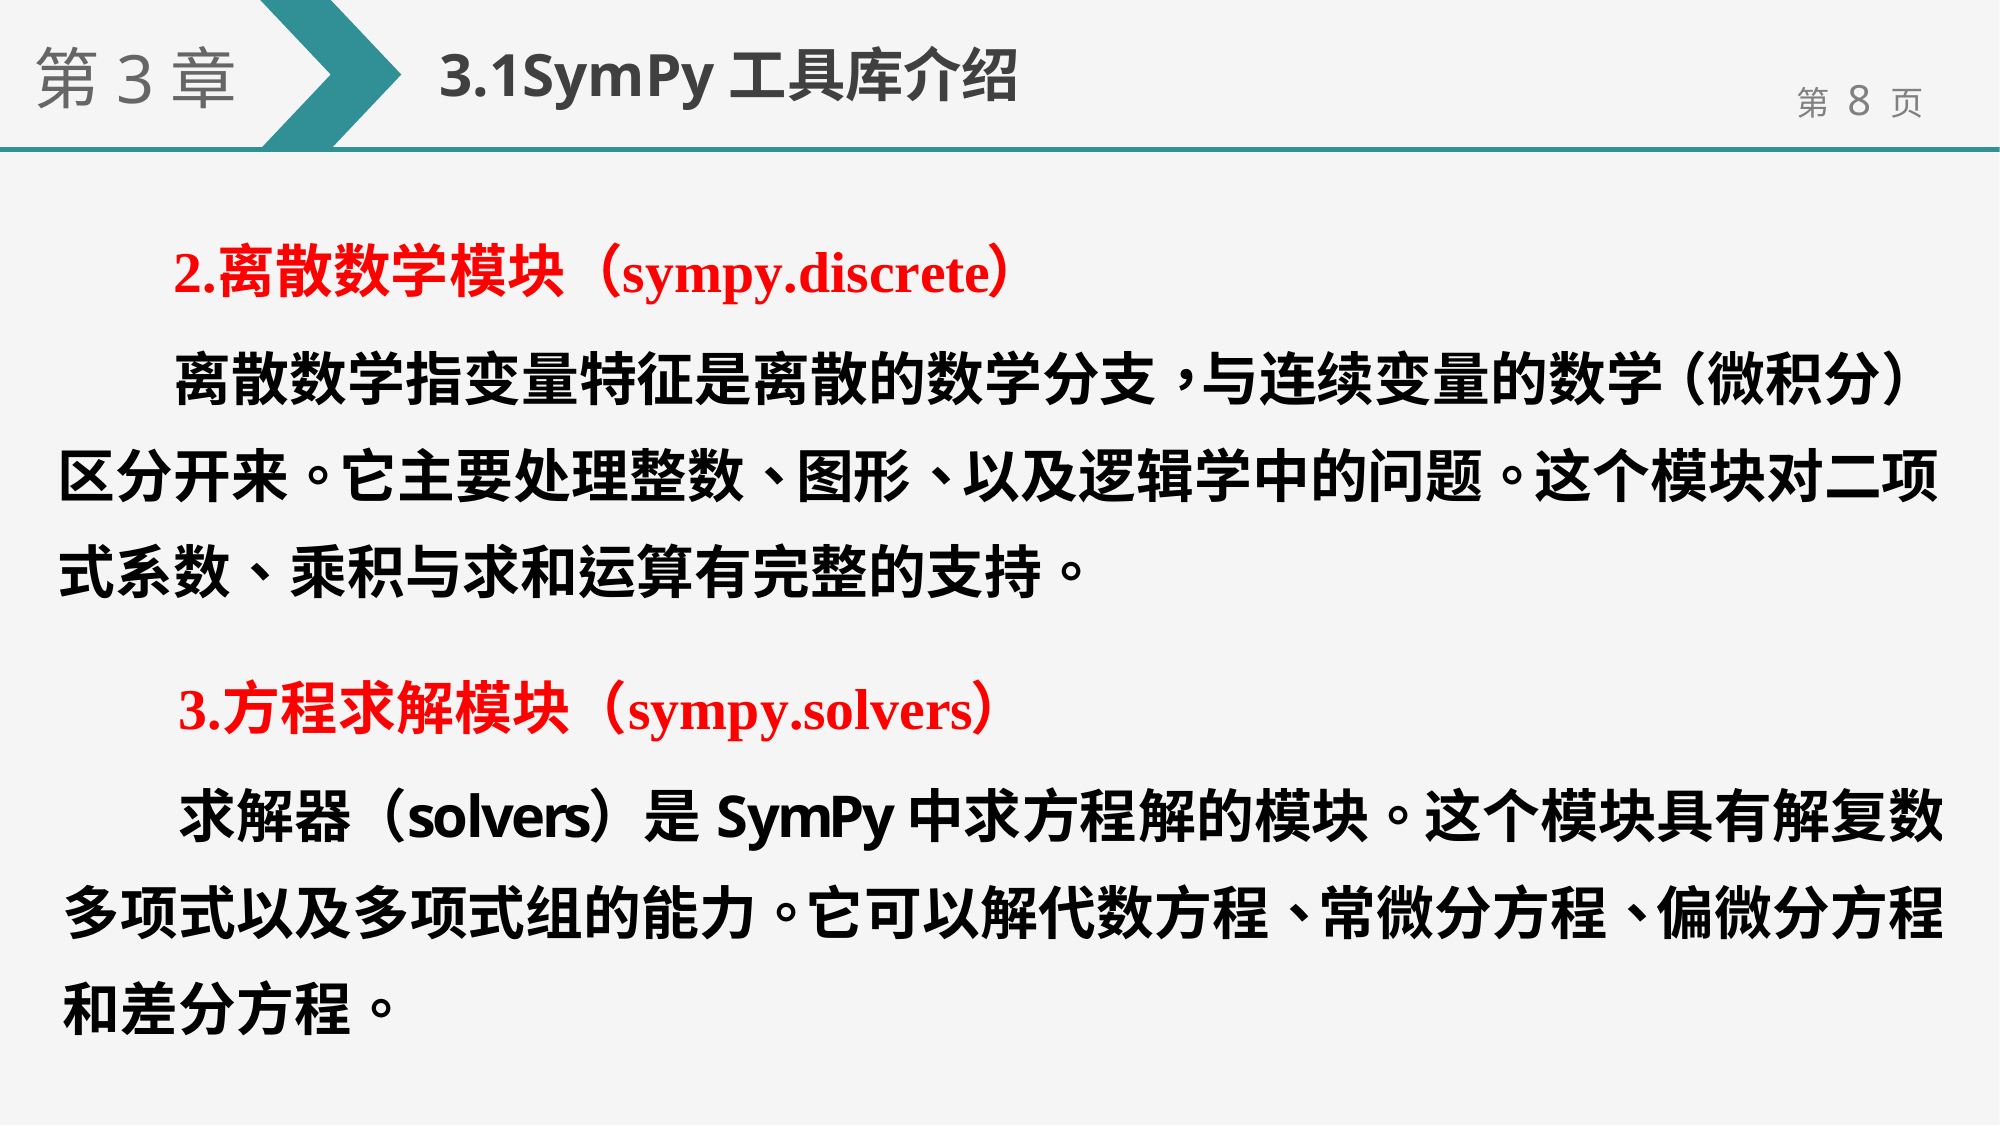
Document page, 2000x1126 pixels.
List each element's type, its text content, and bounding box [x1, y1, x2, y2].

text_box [57, 217, 1937, 861]
text_box [258, 0, 403, 148]
text_box 3.1SymPy工具库介绍 [424, 31, 1366, 116]
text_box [62, 654, 1943, 1126]
text_box 第3章 [19, 29, 253, 125]
